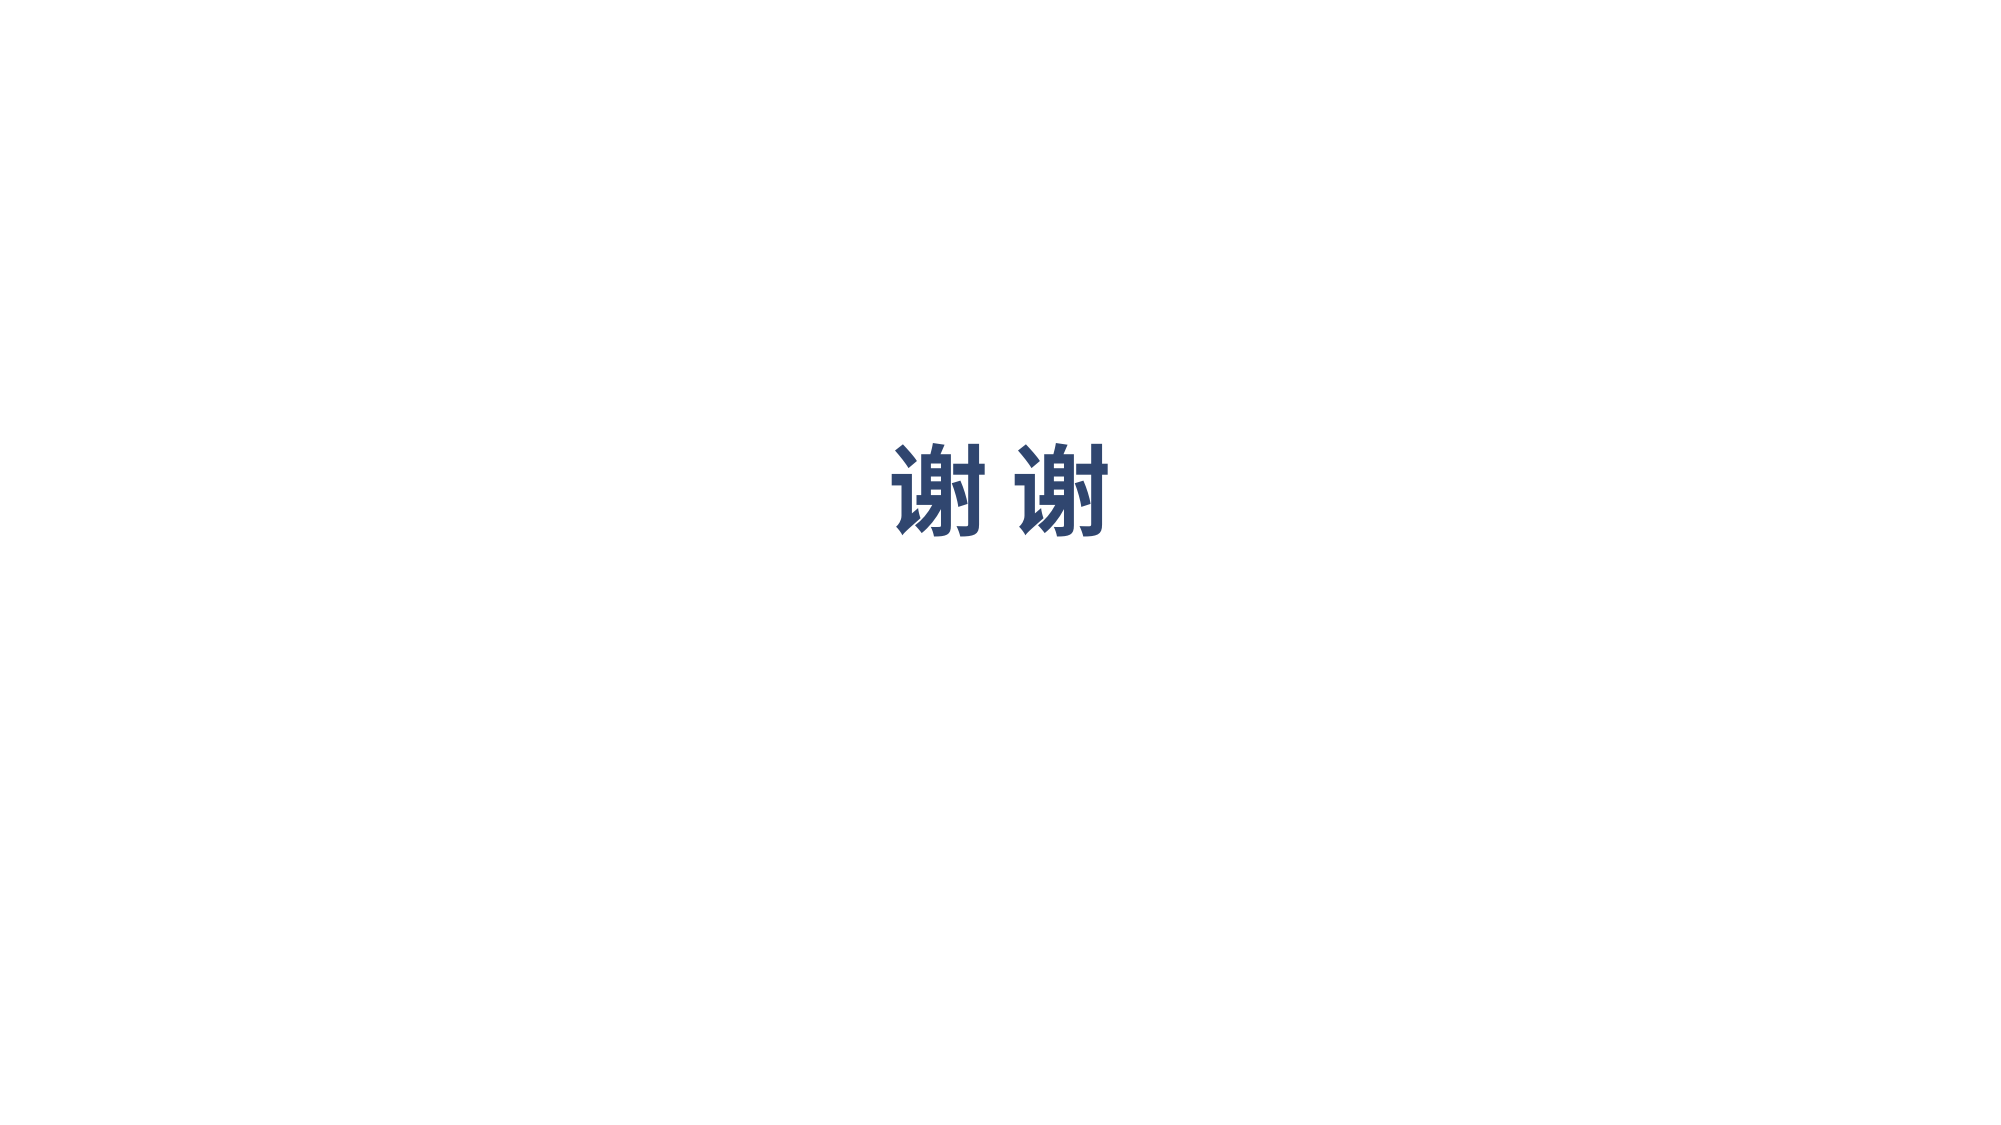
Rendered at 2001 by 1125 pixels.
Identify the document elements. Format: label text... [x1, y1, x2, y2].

text_box 谢 谢 [440, 434, 1560, 563]
